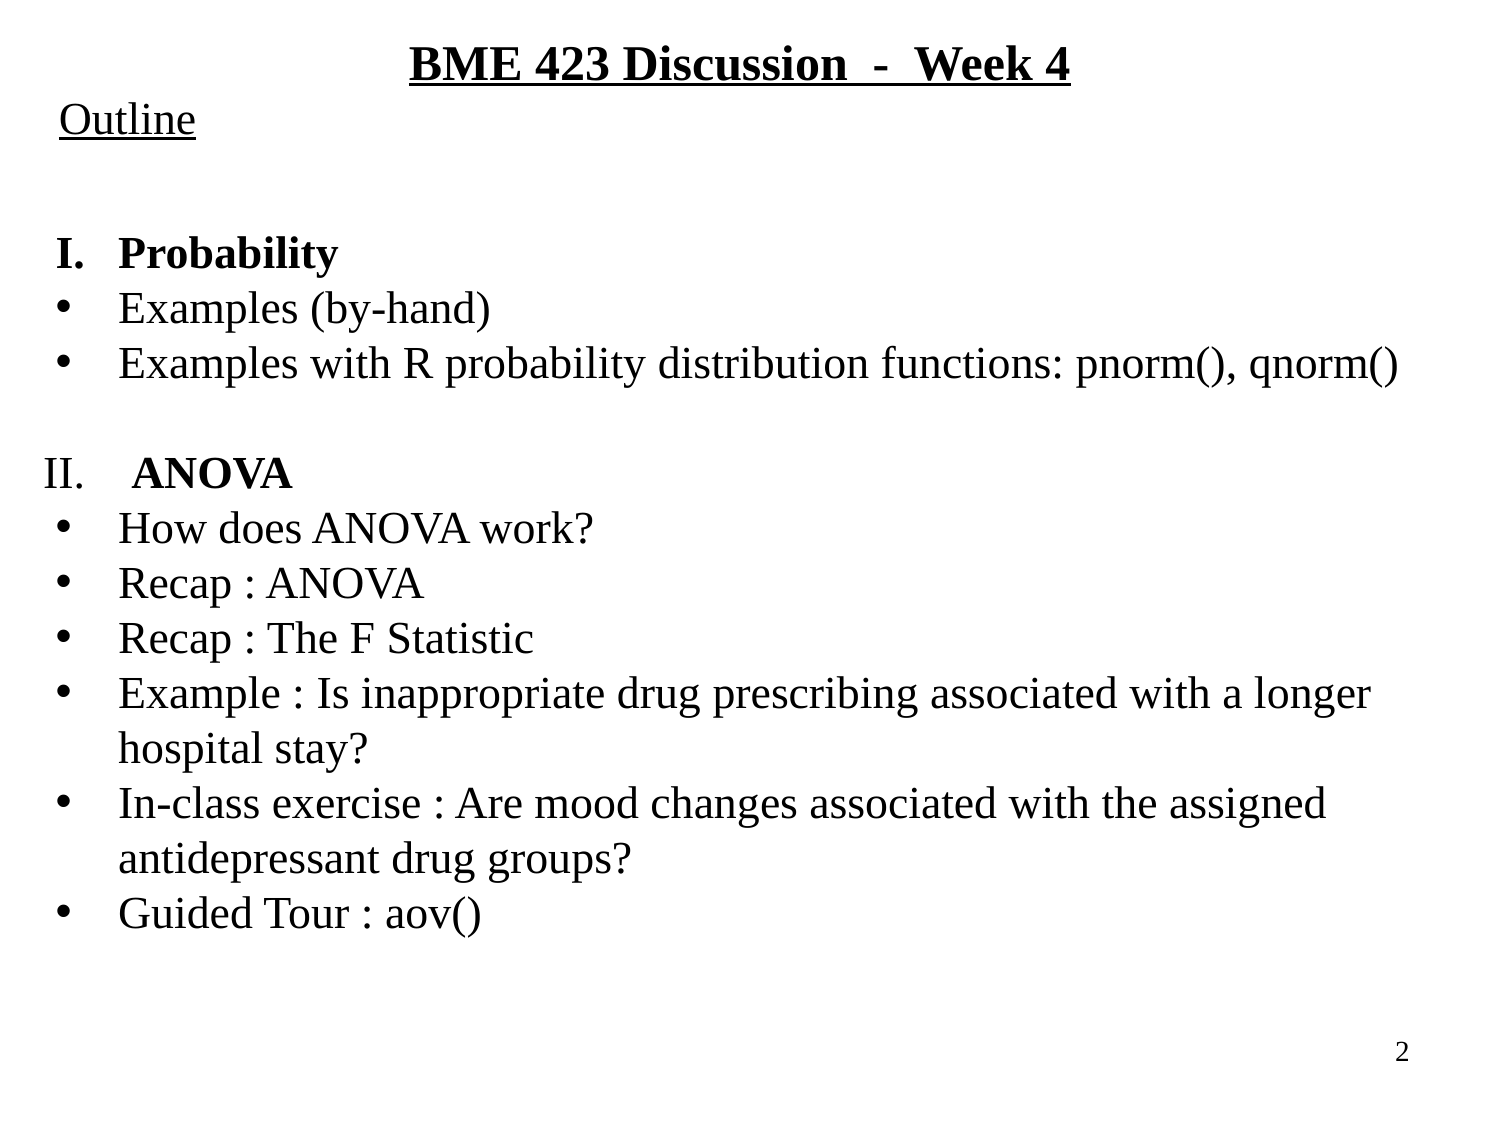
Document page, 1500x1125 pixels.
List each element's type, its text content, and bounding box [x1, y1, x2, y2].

slide_number 2 [1074, 1024, 1425, 1103]
text_box Outline Probability Examples (by-hand) Examples with R probability distribution functions: pnorm(), qnorm() II. ANOVA How does ANOVA work? Recap : ANOVA Recap : The F Statistic Example : Is inappropriate drug prescribing associated with a longer hospital stay? In-class exercise : Are mood changes associated with the assigned antidepressant drug groups? Guided Tour : aov() [28, 73, 1486, 1025]
text_box BME 423 Discussion - Week 4 [393, 22, 1295, 124]
